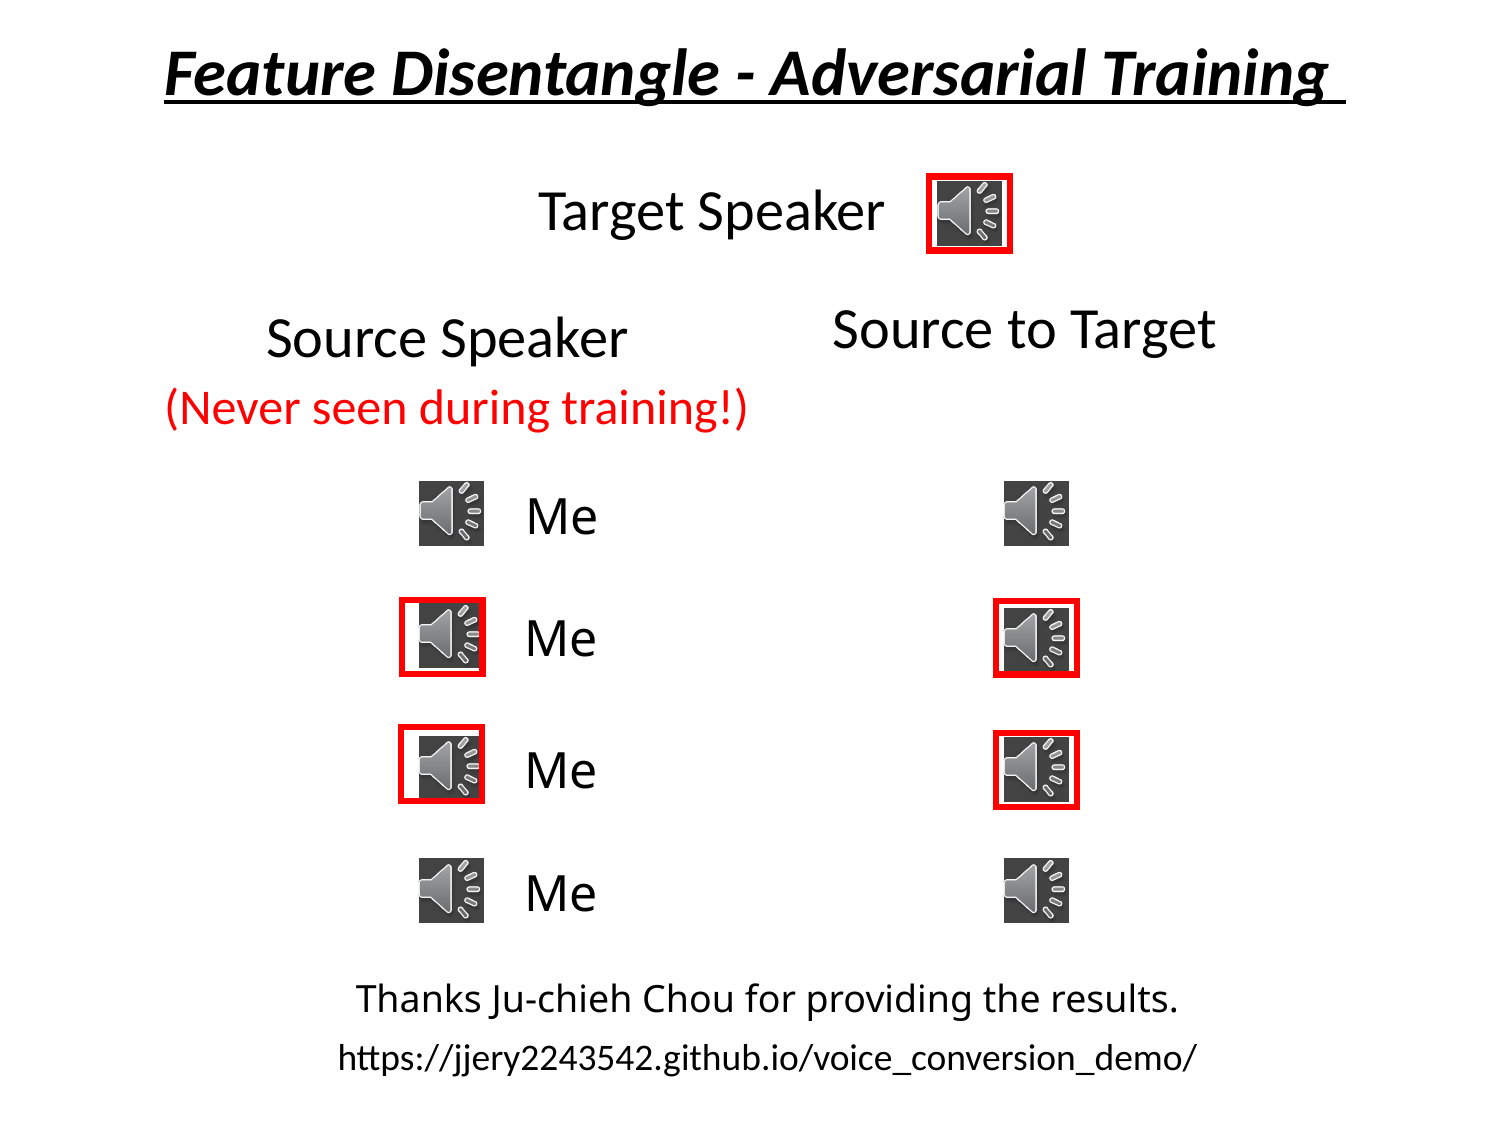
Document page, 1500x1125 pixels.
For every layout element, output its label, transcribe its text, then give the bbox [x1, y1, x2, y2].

text_box Me [458, 730, 665, 806]
text_box [995, 600, 1078, 676]
text_box Source Speaker [214, 291, 694, 366]
picture [418, 602, 485, 670]
picture [418, 857, 485, 925]
picture [418, 734, 485, 802]
text_box https://jjery2243542.github.io/voice_conversion_demo/ [224, 1025, 1312, 1085]
text_box Target Speaker [491, 165, 947, 250]
text_box Me [458, 477, 666, 553]
text_box Source to Target [755, 283, 1294, 368]
picture [936, 179, 1003, 247]
text_box [400, 726, 483, 802]
text_box Feature Disentangle - Adversarial Training [149, 21, 1500, 116]
picture [418, 480, 485, 547]
picture [1002, 607, 1070, 674]
text_box Me [458, 598, 665, 674]
text_box Thanks Ju-chieh Chou for providing the results. [341, 967, 1195, 1028]
text_box [995, 732, 1078, 808]
text_box (Never seen during training!) [149, 366, 768, 442]
picture [1002, 480, 1070, 547]
text_box [401, 599, 484, 675]
picture [1002, 857, 1070, 925]
picture [1002, 735, 1070, 803]
text_box [928, 175, 1011, 251]
text_box Me [458, 853, 665, 929]
